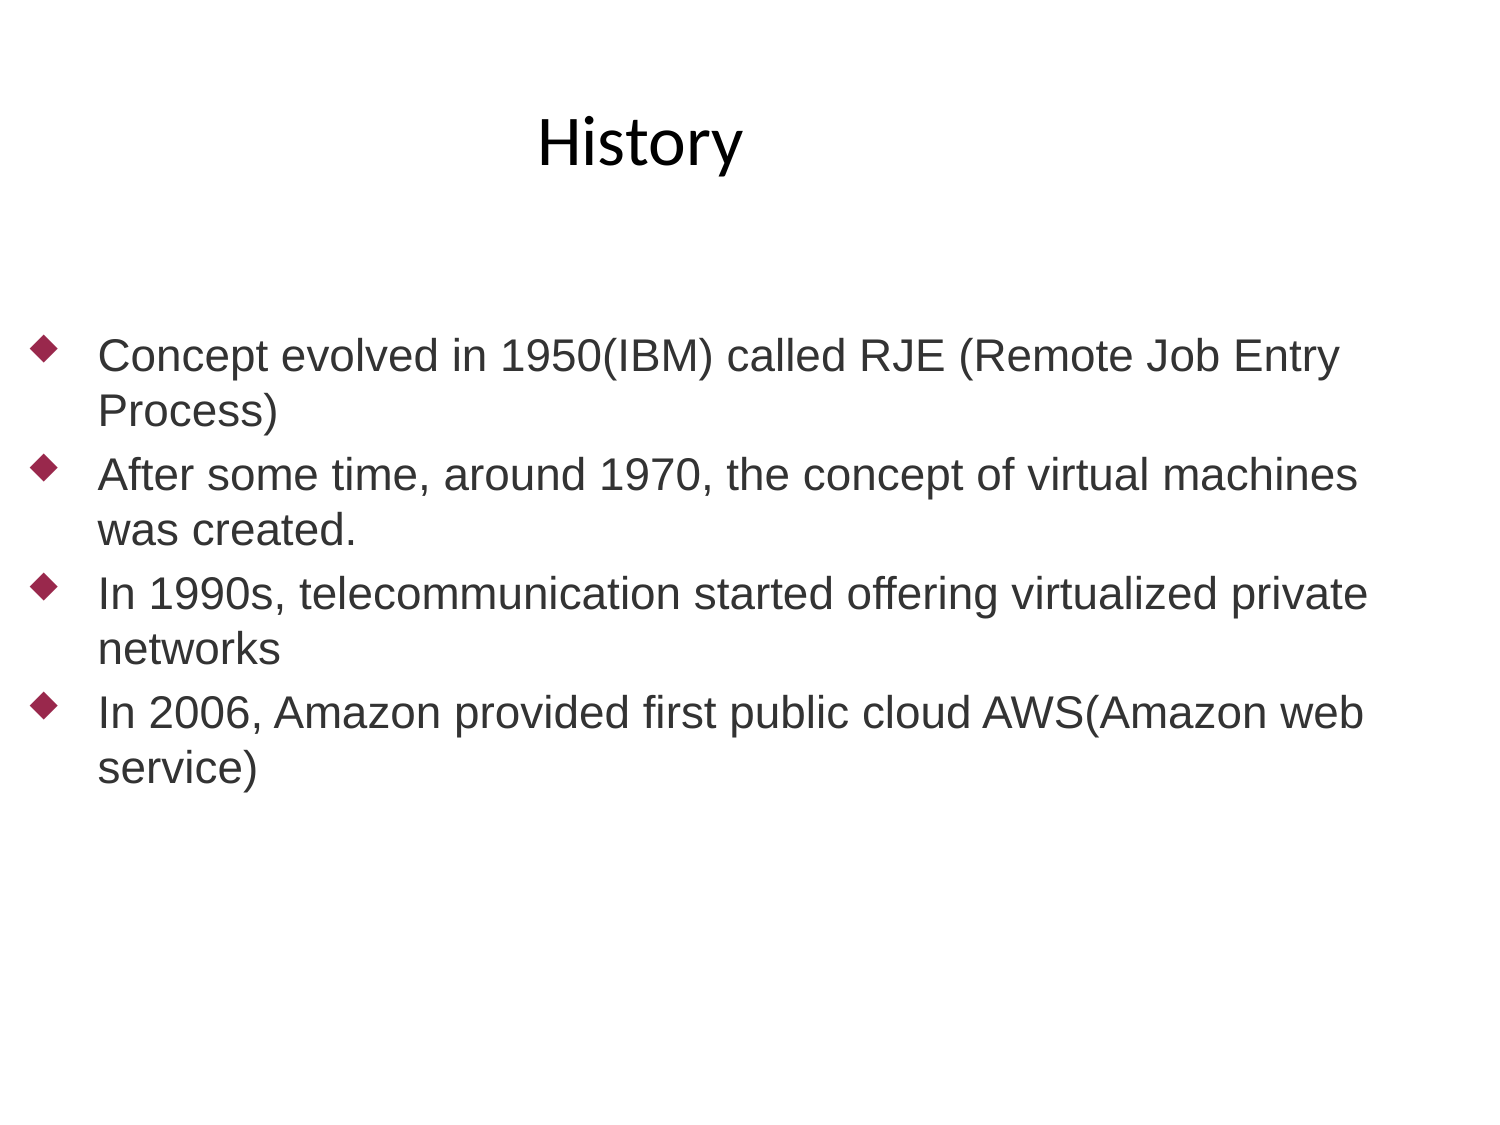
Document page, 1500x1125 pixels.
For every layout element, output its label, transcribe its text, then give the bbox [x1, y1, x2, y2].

list Concept evolved in 1950(IBM) called RJE (Remote Job Entry Process) After some time, around 1970, the concept of virtual machines was created. In 1990s, telecommunication started offering virtualized private networks In 2006, Amazon provided first public cloud AWS(Amazon web service) [0, 318, 1453, 1027]
title History [0, 86, 1281, 274]
